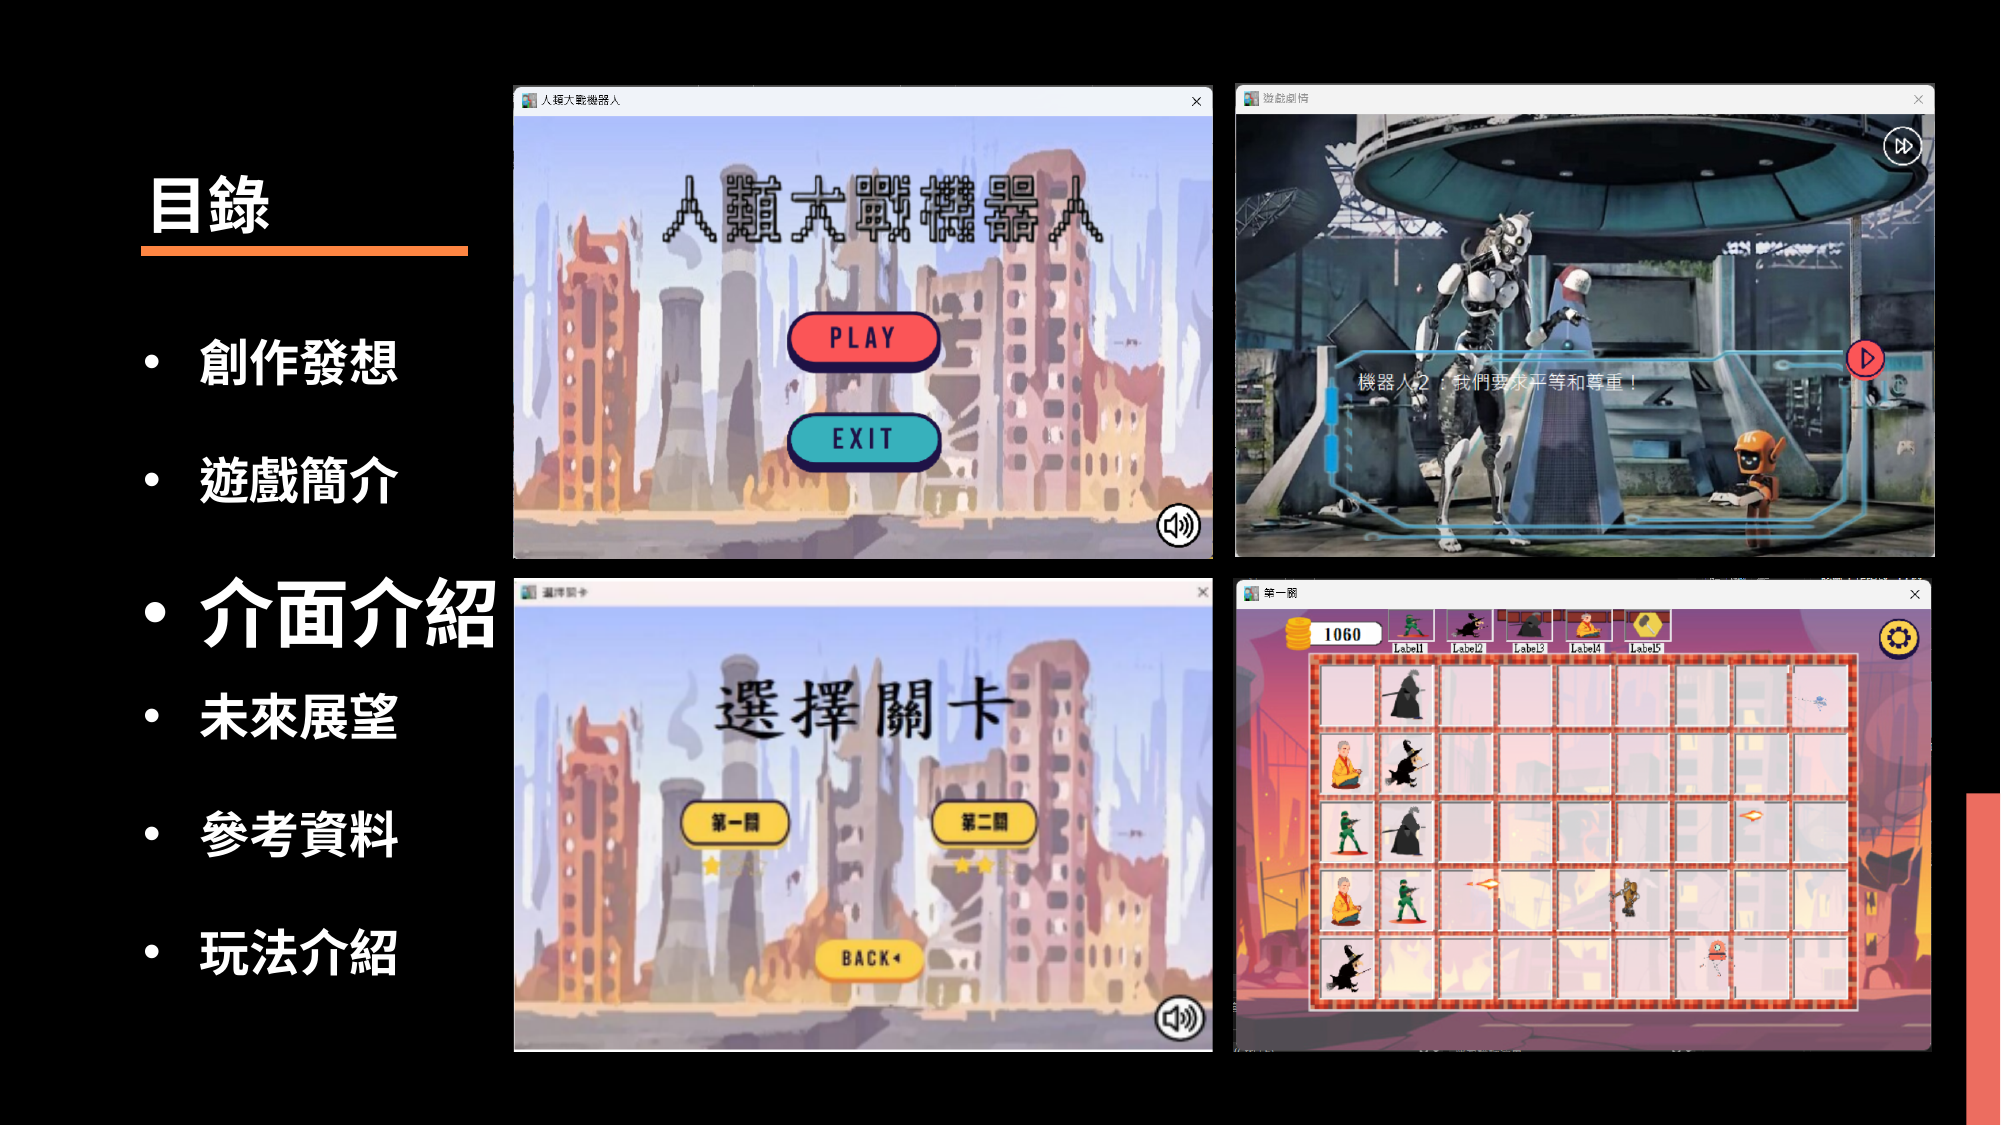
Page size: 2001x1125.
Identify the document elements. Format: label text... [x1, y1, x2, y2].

text_box 玩法介紹 [128, 854, 488, 990]
text_box 介面介紹 [128, 469, 552, 665]
text_box 創作發想 [128, 263, 488, 382]
text_box 參考資料 [128, 736, 488, 854]
text_box 目錄 [128, 83, 289, 249]
picture [513, 578, 1213, 1052]
text_box 遊戲簡介 [128, 382, 488, 517]
picture [1233, 578, 1994, 1064]
picture [513, 85, 1213, 559]
picture [1235, 83, 1935, 557]
text_box 未來展望 [128, 618, 488, 736]
